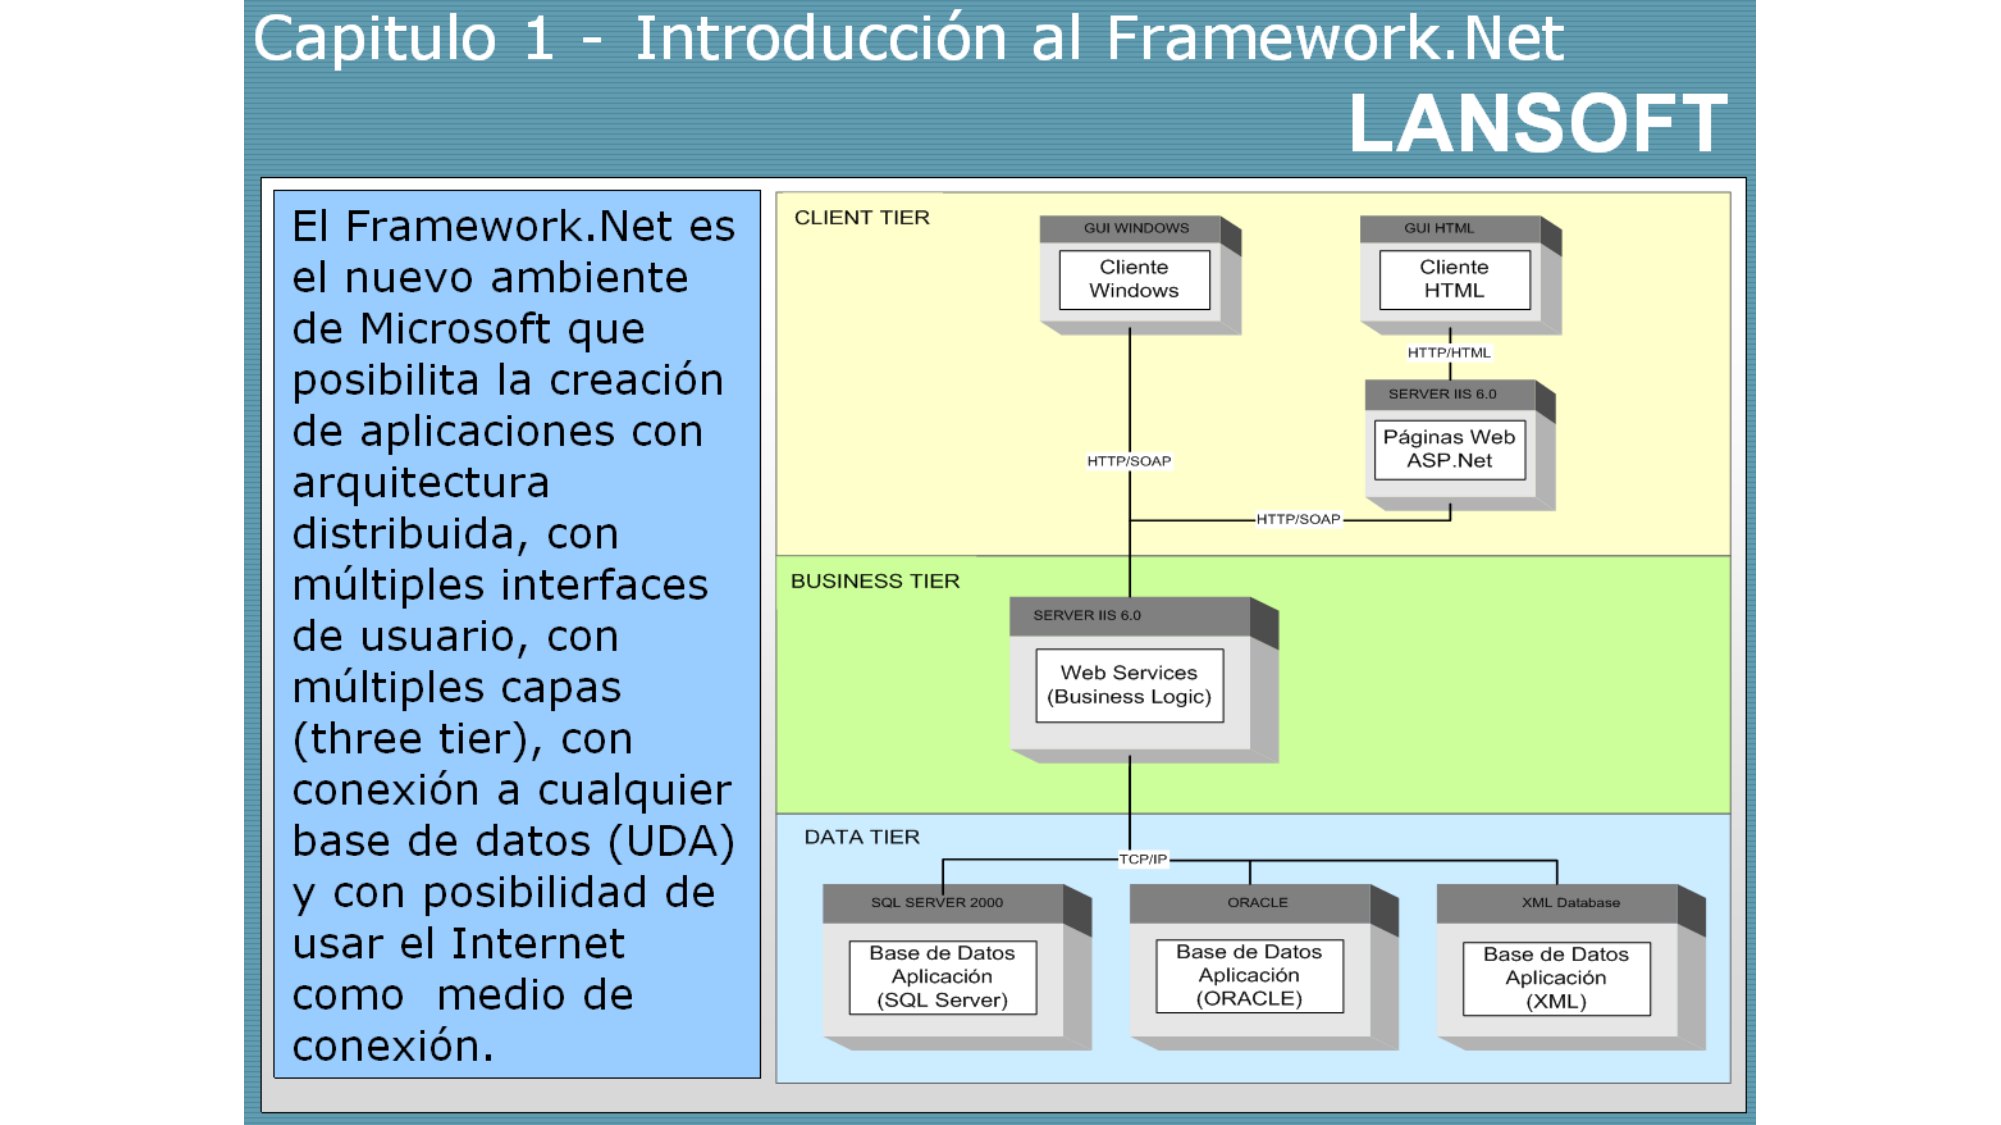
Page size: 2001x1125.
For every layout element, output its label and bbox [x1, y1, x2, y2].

picture [244, 0, 1756, 1125]
